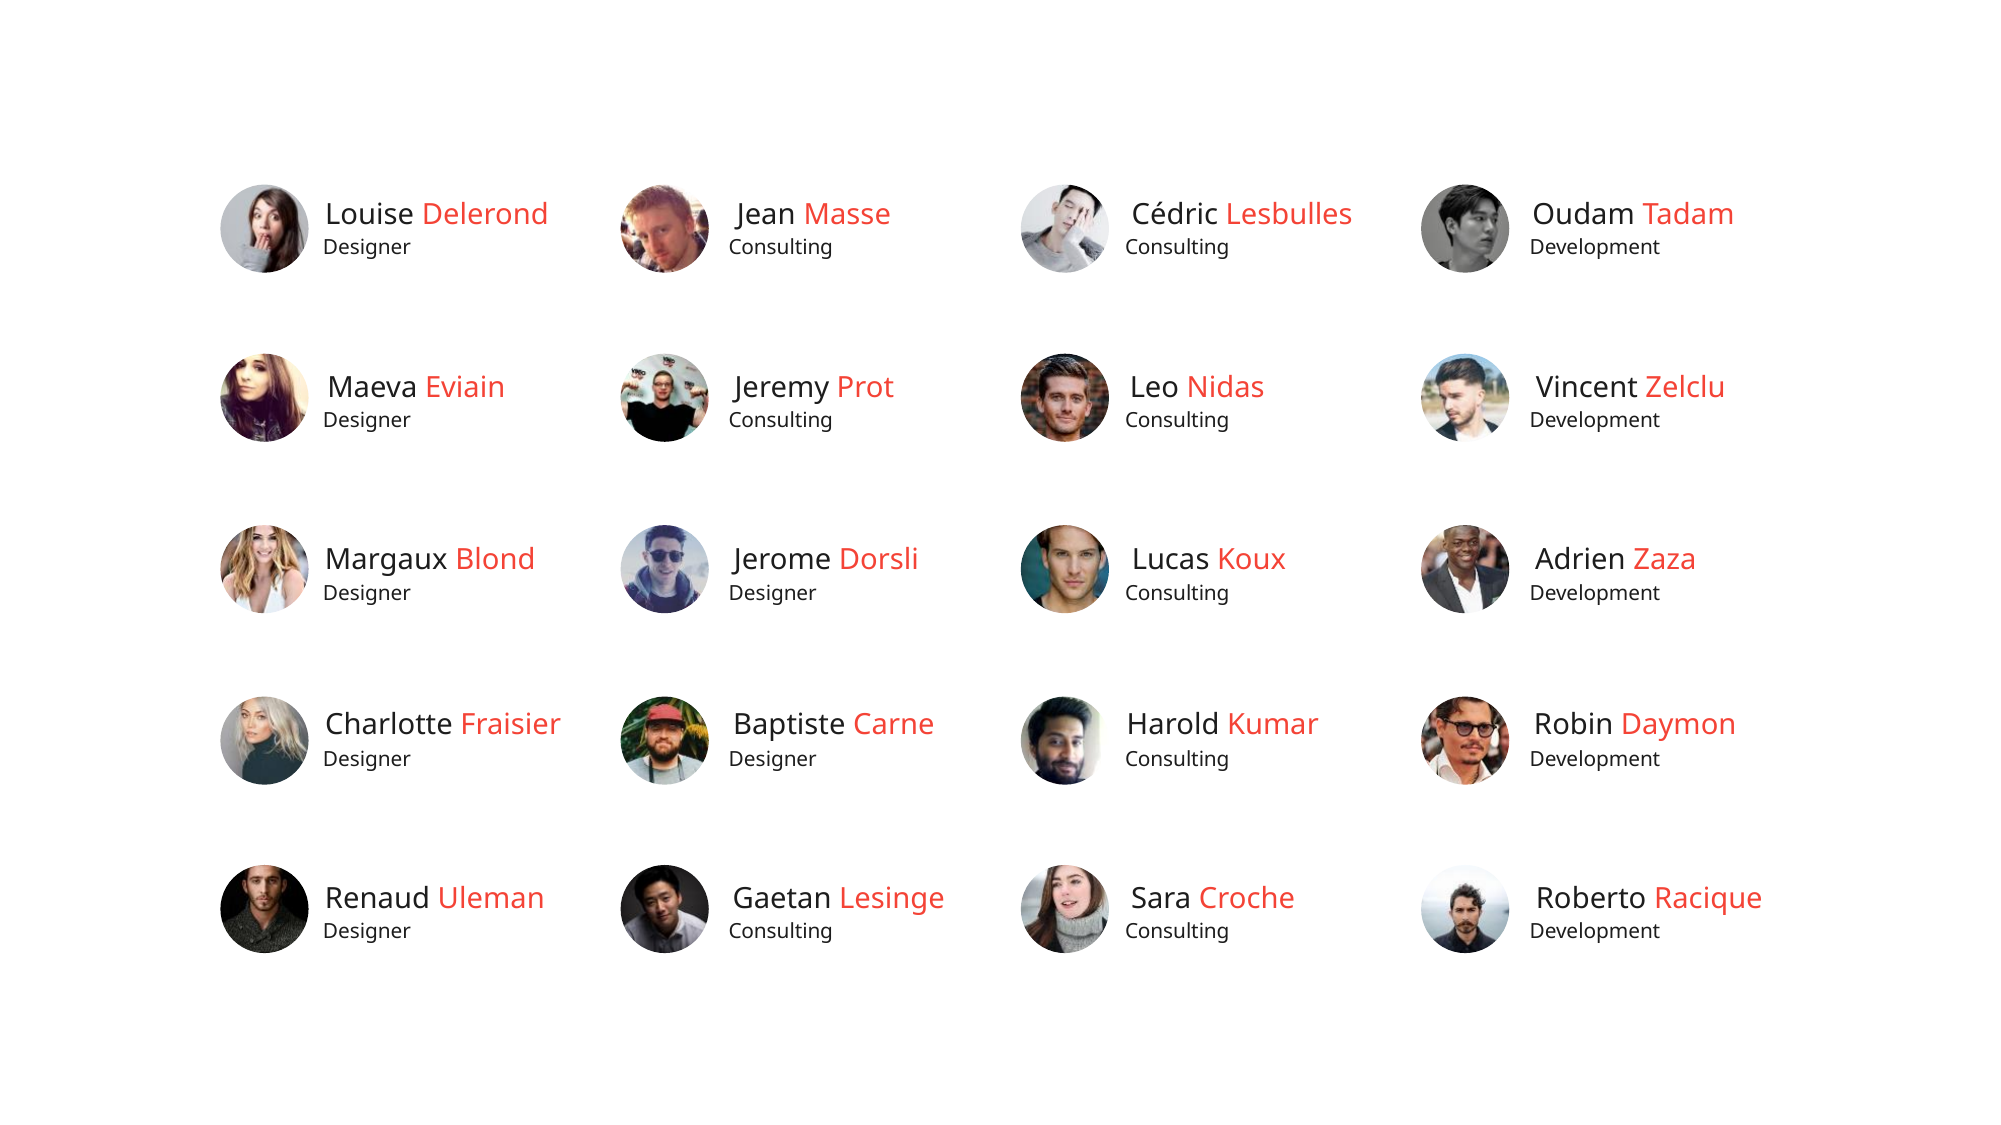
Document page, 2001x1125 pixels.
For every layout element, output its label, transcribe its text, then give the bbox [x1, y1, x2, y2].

text_box Louise Delerond [325, 195, 549, 231]
picture [620, 353, 709, 442]
text_box Leo Nidas [1129, 367, 1266, 403]
picture [220, 525, 309, 614]
picture [1421, 353, 1510, 442]
text_box Margaux Blond [325, 539, 536, 575]
text_box Maeva Eviain [327, 367, 506, 403]
text_box Consulting [1125, 918, 1230, 944]
text_box Harold Kumar [1126, 705, 1319, 741]
picture [1020, 696, 1109, 785]
picture [620, 696, 709, 785]
text_box Consulting [728, 918, 833, 944]
text_box Designer [322, 579, 417, 605]
text_box Development [1529, 579, 1661, 605]
text_box Charlotte Fraisier [325, 705, 562, 776]
text_box Jean Masse [736, 195, 892, 231]
text_box Renaud Uleman [324, 878, 545, 914]
picture [620, 184, 709, 273]
text_box Development [1529, 233, 1661, 259]
text_box Consulting [728, 233, 833, 259]
picture [1020, 184, 1109, 273]
picture [620, 864, 709, 954]
text_box Consulting [1125, 579, 1230, 605]
text_box Designer [728, 745, 817, 771]
picture [1421, 864, 1510, 954]
picture [1020, 353, 1109, 442]
text_box Consulting [728, 406, 833, 432]
text_box Designer [322, 918, 417, 944]
text_box Consulting [1125, 233, 1230, 259]
text_box Robin Daymon [1533, 705, 1737, 741]
text_box Jerome Dorsli [733, 539, 920, 575]
text_box Designer [322, 233, 417, 259]
picture [1421, 696, 1510, 785]
text_box Development [1529, 918, 1661, 944]
picture [1421, 525, 1510, 614]
picture [1020, 525, 1109, 614]
picture [220, 864, 309, 954]
text_box Designer [728, 579, 817, 605]
picture [620, 525, 709, 614]
text_box Development [1529, 745, 1661, 771]
text_box Designer [322, 406, 417, 432]
text_box Designer [322, 745, 417, 771]
picture [220, 696, 309, 785]
text_box Roberto Racique [1535, 878, 1764, 914]
picture [220, 353, 309, 442]
text_box Development [1529, 406, 1661, 432]
text_box Sara Croche [1131, 878, 1296, 914]
text_box Jeremy Prot [734, 367, 895, 403]
text_box Consulting [1125, 745, 1230, 771]
text_box Baptiste Carne [733, 705, 935, 741]
picture [220, 184, 309, 273]
text_box Consulting [1125, 406, 1230, 432]
text_box Cédric Lesbulles [1131, 195, 1354, 231]
picture [1421, 184, 1510, 273]
text_box Oudam Tadam [1532, 195, 1735, 231]
text_box Gaetan Lesinge [732, 878, 945, 914]
text_box Lucas Koux [1131, 539, 1287, 575]
picture [1020, 864, 1109, 954]
text_box Adrien Zaza [1535, 539, 1698, 575]
text_box Vincent Zelclu [1535, 367, 1726, 403]
